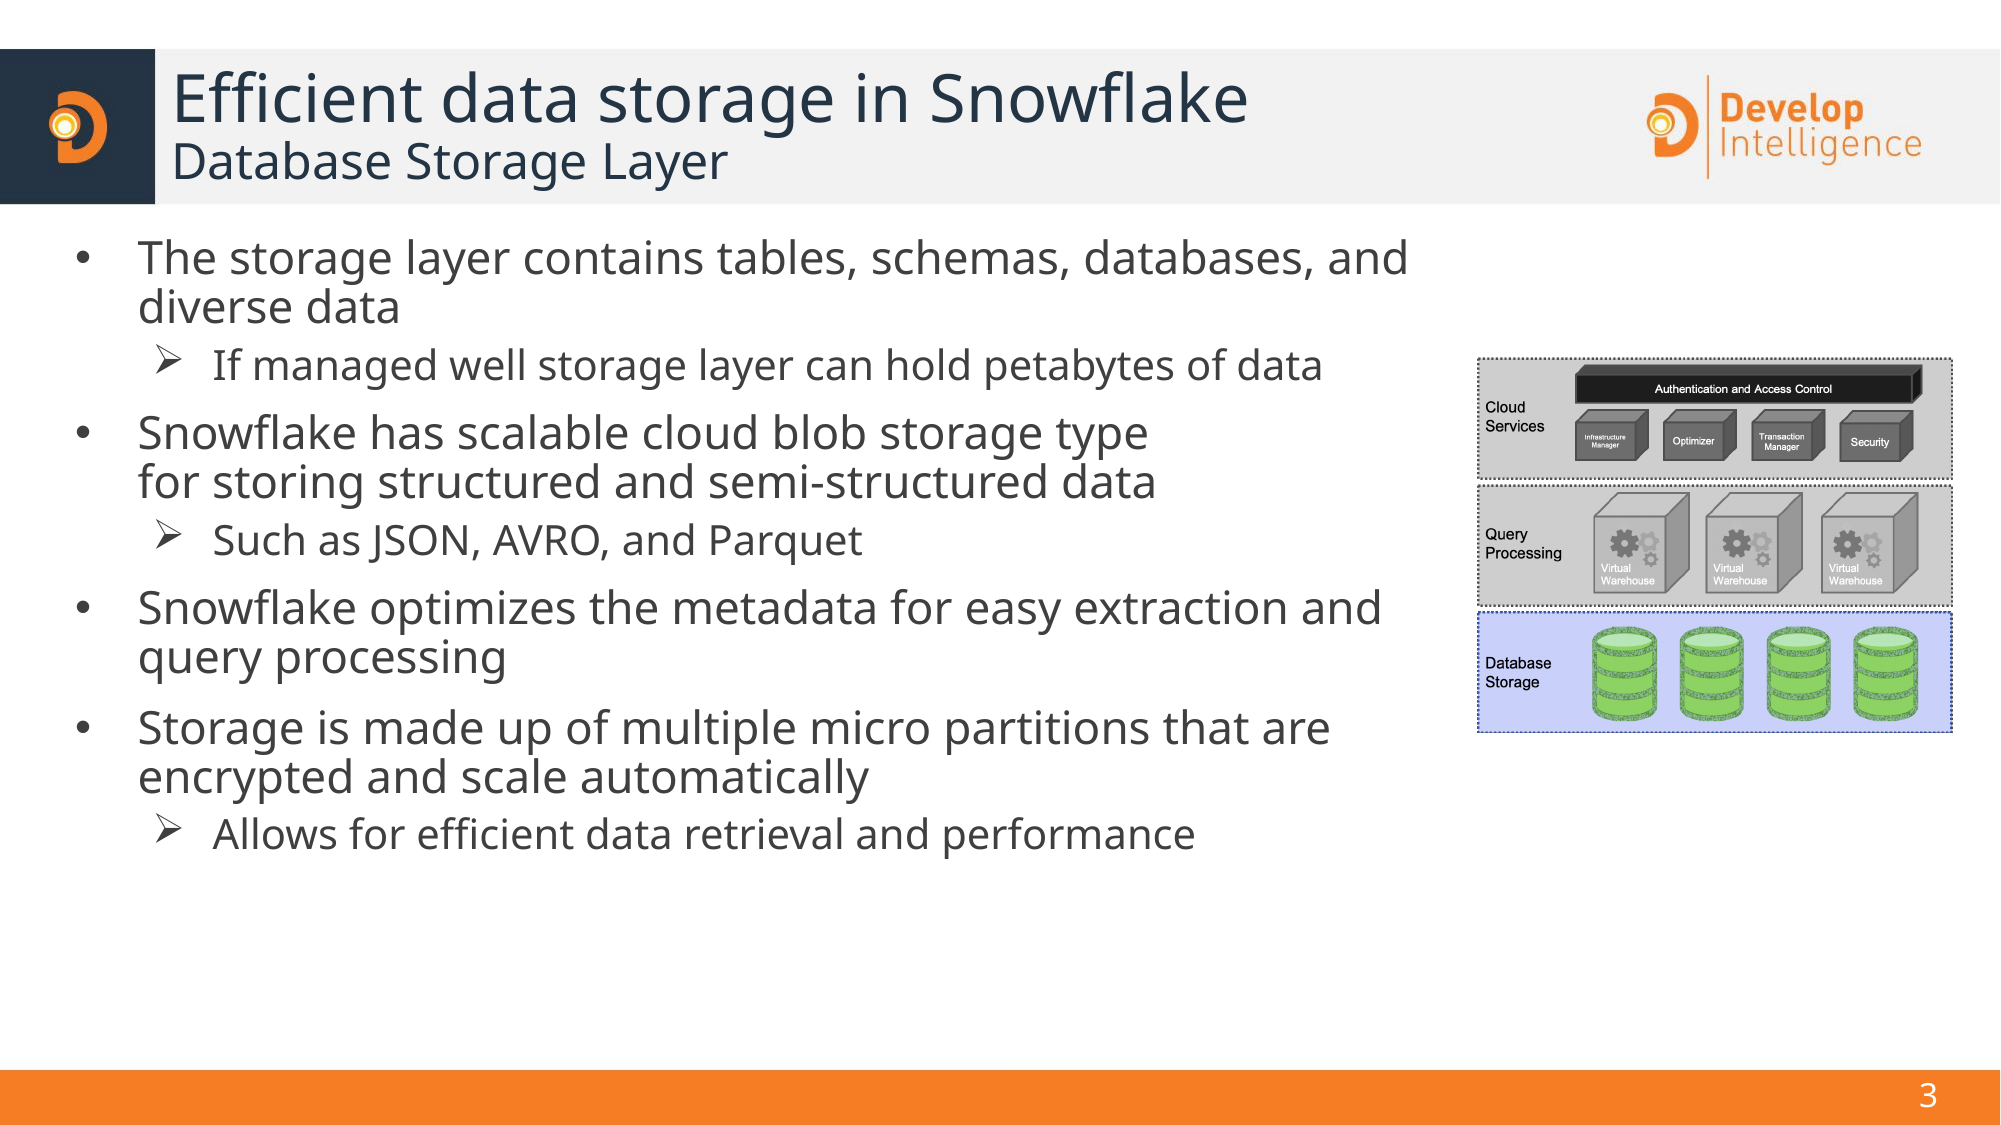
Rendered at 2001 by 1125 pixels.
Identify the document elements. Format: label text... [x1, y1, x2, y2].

slide_number 3 [1860, 1072, 1998, 1122]
list The storage layer contains tables, schemas, databases, and diverse data If managed well storage layer can hold petabytes of data Snowflake has scalable cloud blob storage type for storing structured and semi-structured data Such as JSON, AVRO, and Parquet Snowflake optimizes the metadata for easy extraction and query processing Storage is made up of multiple micro partitions that are encrypted and scale automatically Allows for efficient data retrieval and performance [47, 227, 1444, 1050]
title Efficient data storage in Snowflake Database Storage Layer [156, 53, 1999, 203]
picture [0, 0, 2001, 1125]
